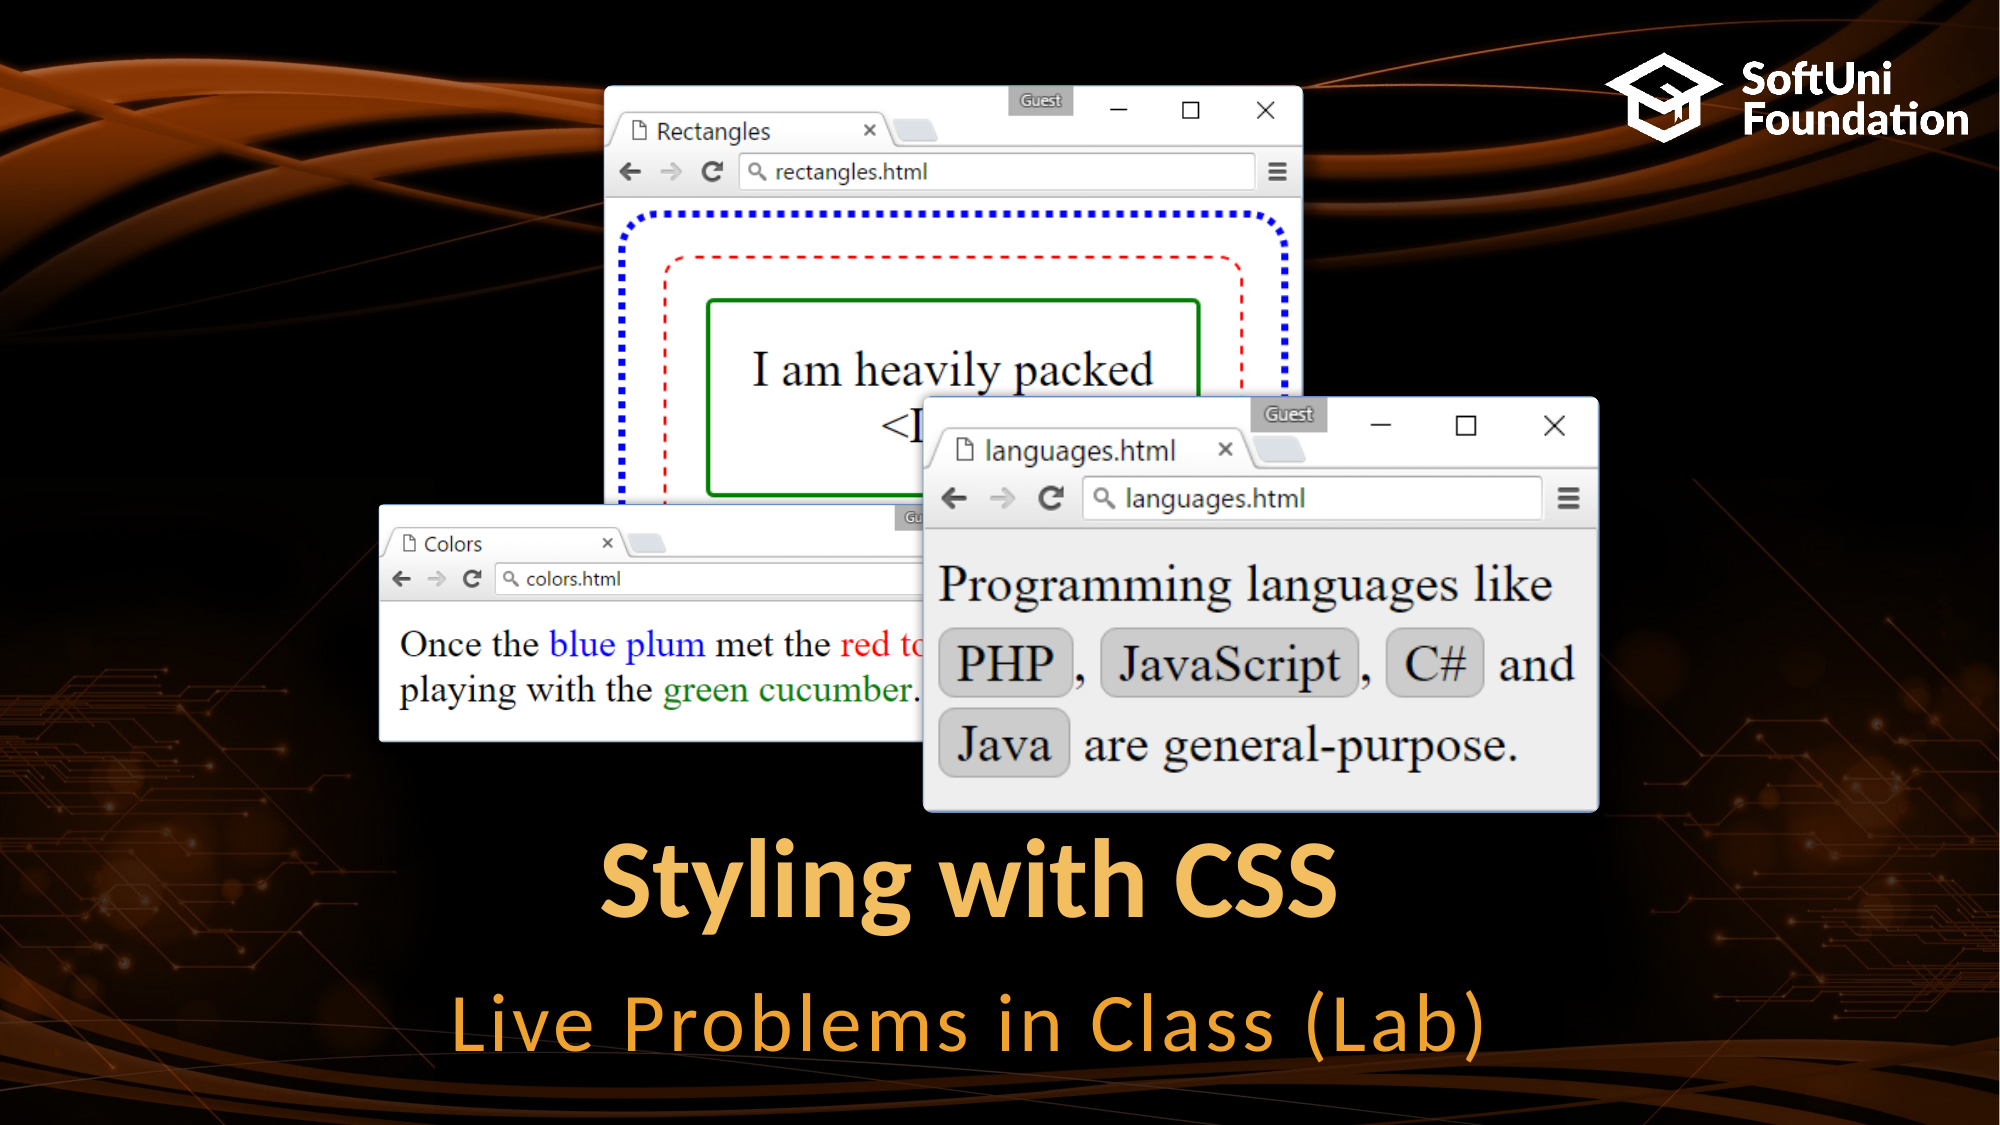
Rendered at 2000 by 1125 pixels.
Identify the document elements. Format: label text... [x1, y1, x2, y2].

picture [0, 0, 2000, 1125]
title Styling with CSS [237, 813, 1704, 948]
list Live Problems in Class (Lab) [237, 957, 1704, 1075]
